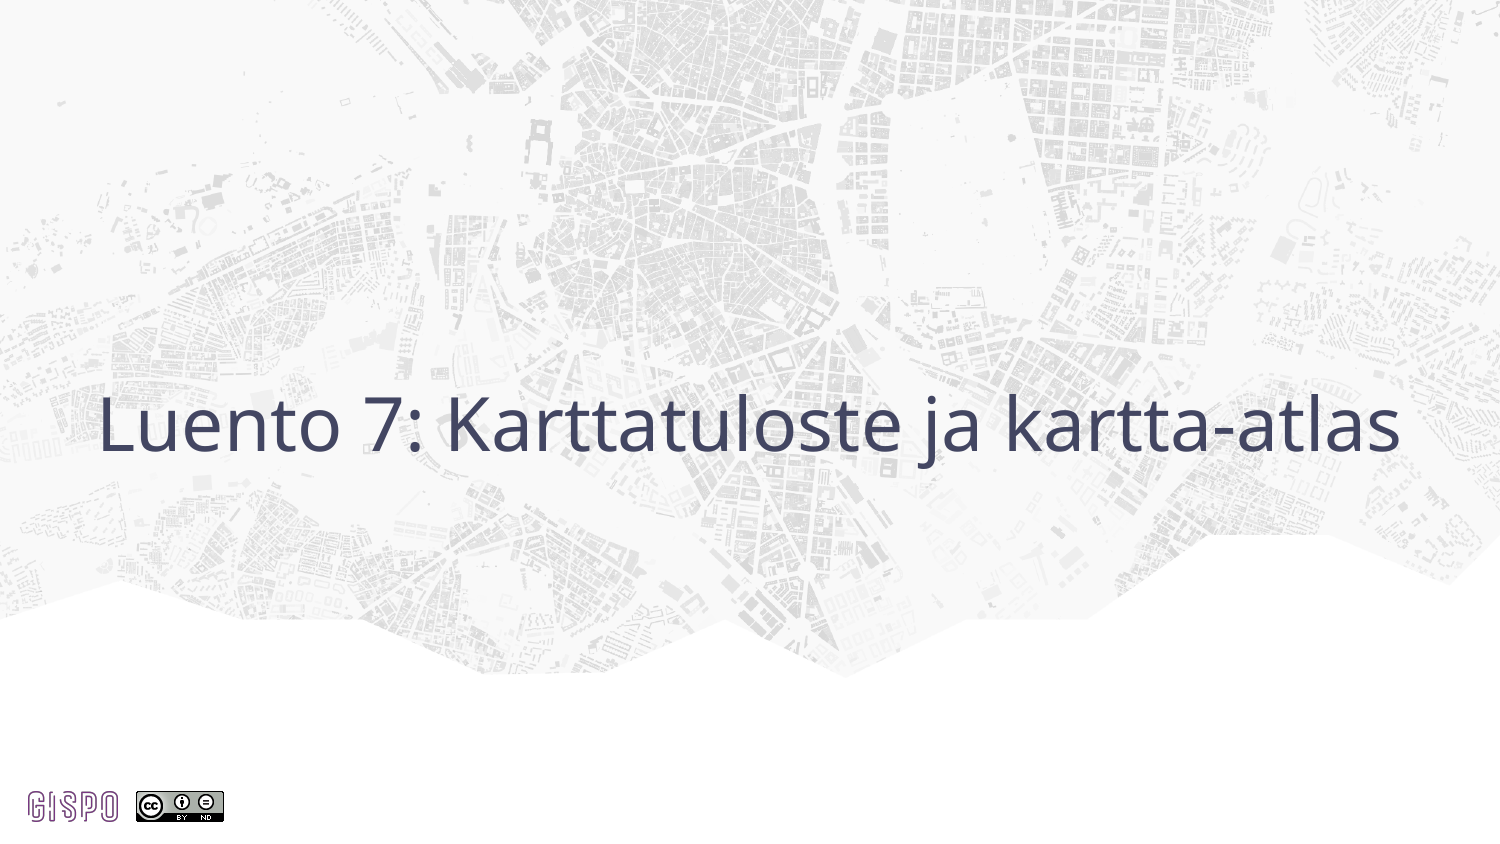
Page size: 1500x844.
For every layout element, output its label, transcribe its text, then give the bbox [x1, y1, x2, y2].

picture [136, 791, 224, 822]
picture [28, 791, 118, 822]
title Luento 7: Karttatuloste ja kartta-atlas [51, 352, 1449, 491]
